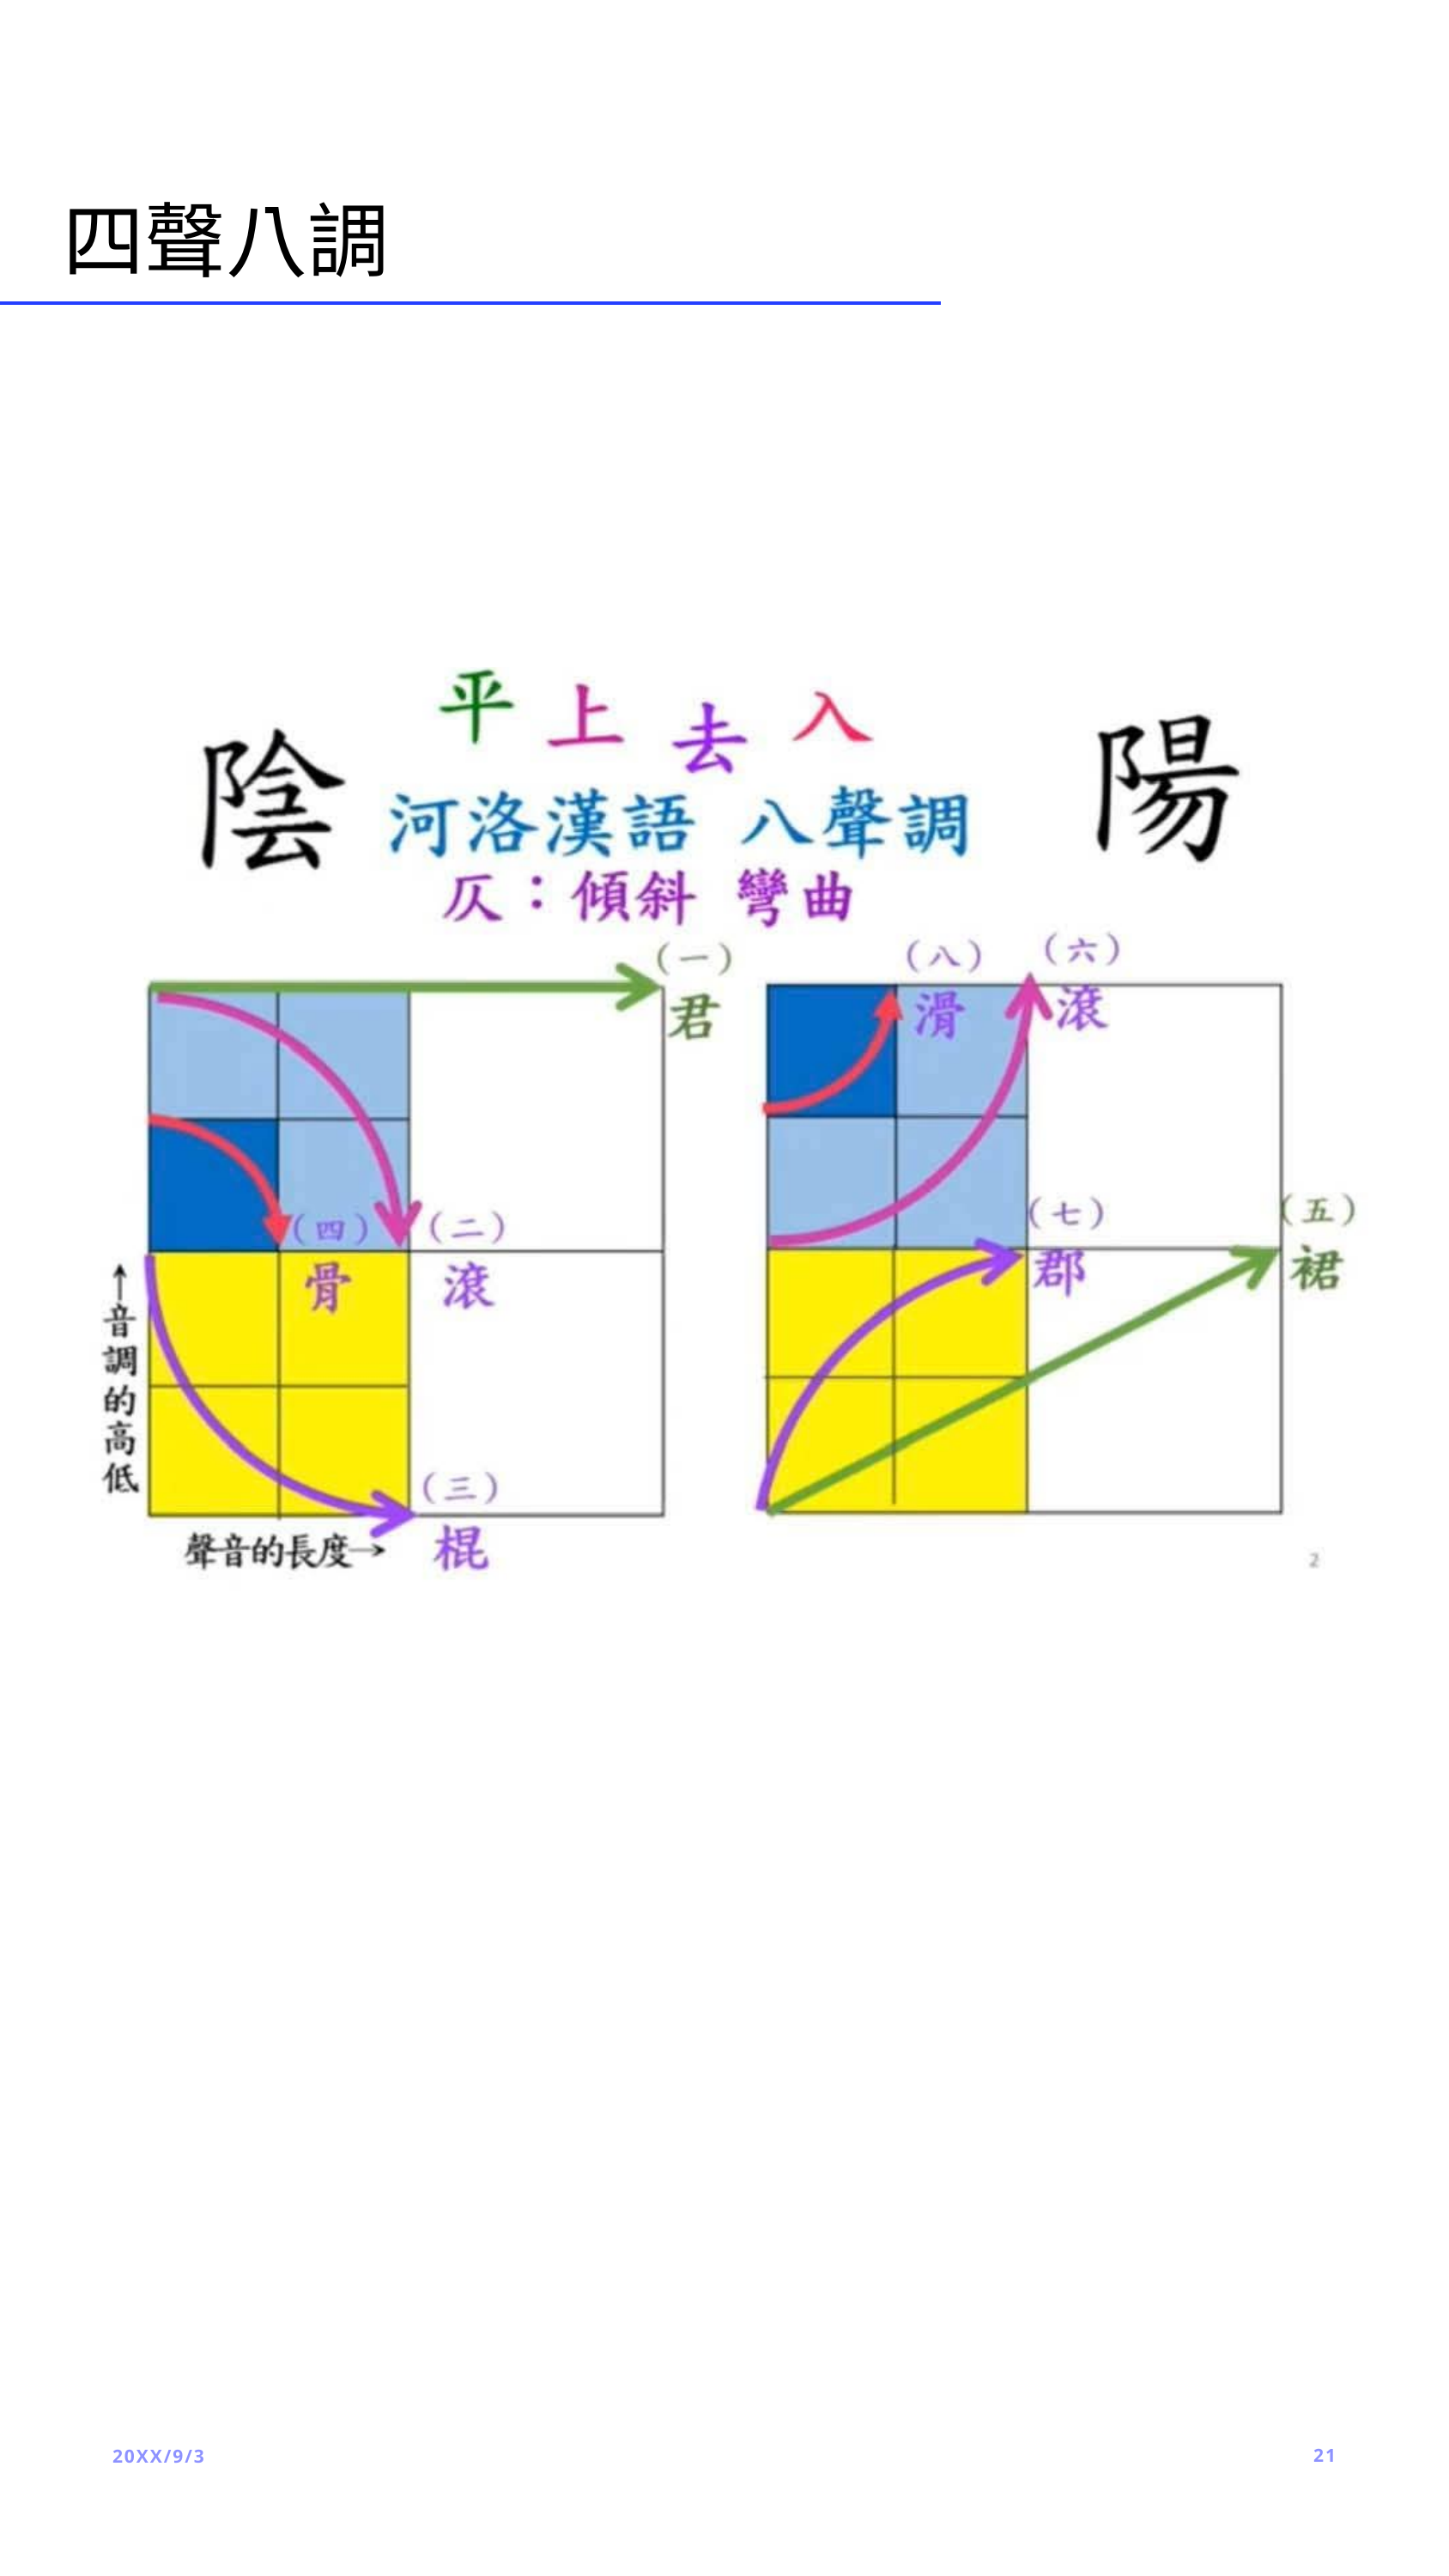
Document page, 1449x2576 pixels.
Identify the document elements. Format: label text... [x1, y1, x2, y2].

slide_number 20XX/9/3 [100, 2387, 426, 2525]
picture [80, 667, 1368, 1609]
title 四聲八調 [50, 186, 786, 295]
slide_number 21 [1022, 2387, 1349, 2525]
